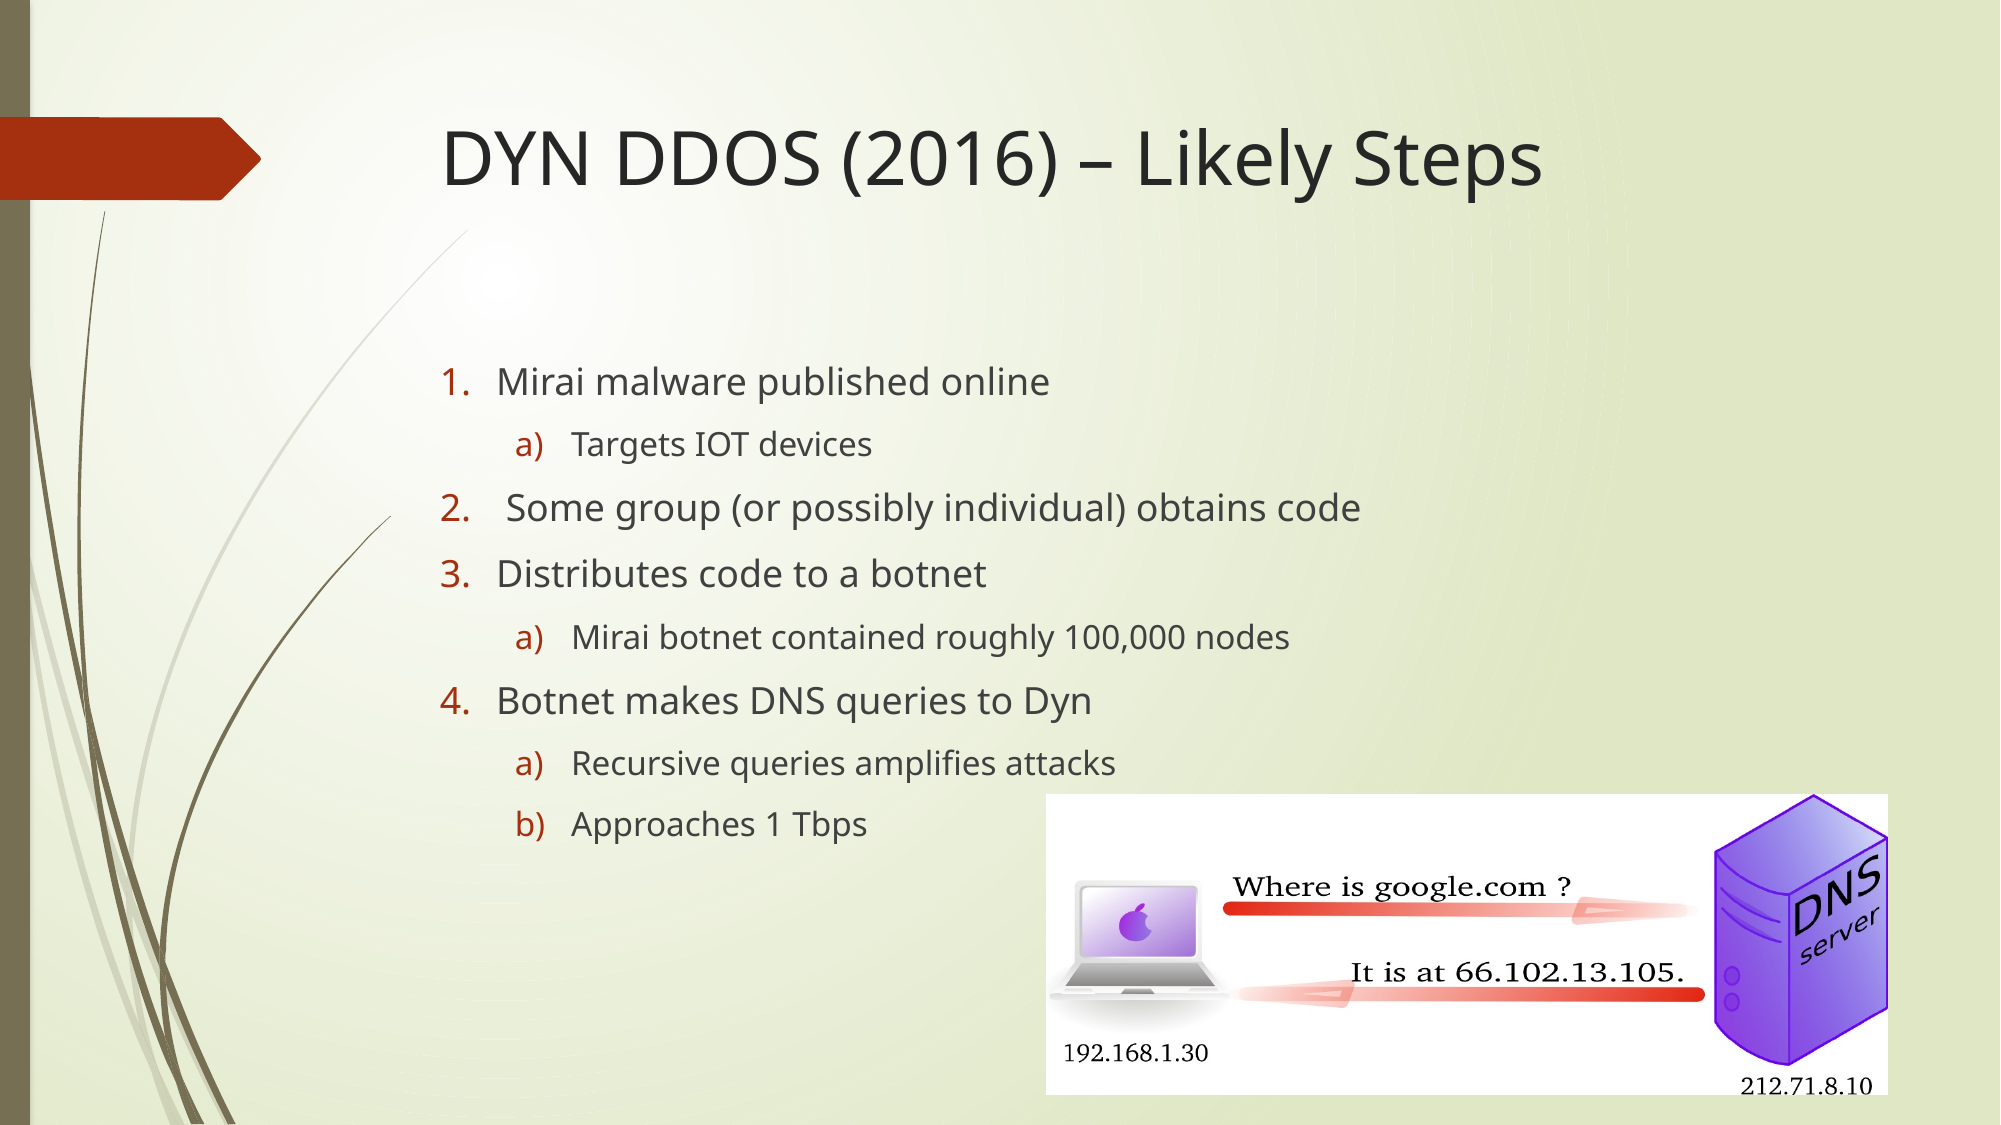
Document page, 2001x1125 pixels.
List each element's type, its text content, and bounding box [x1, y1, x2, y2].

list Mirai malware published online Targets IOT devices Some group (or possibly individual) obtains code Distributes code to a botnet Mirai botnet contained roughly 100,000 nodes Botnet makes DNS queries to Dyn Recursive queries amplifies attacks Approaches 1 Tbps [424, 350, 1888, 970]
title DYN DDOS (2016) – Likely Steps [425, 102, 1888, 313]
picture [1045, 794, 1888, 1096]
